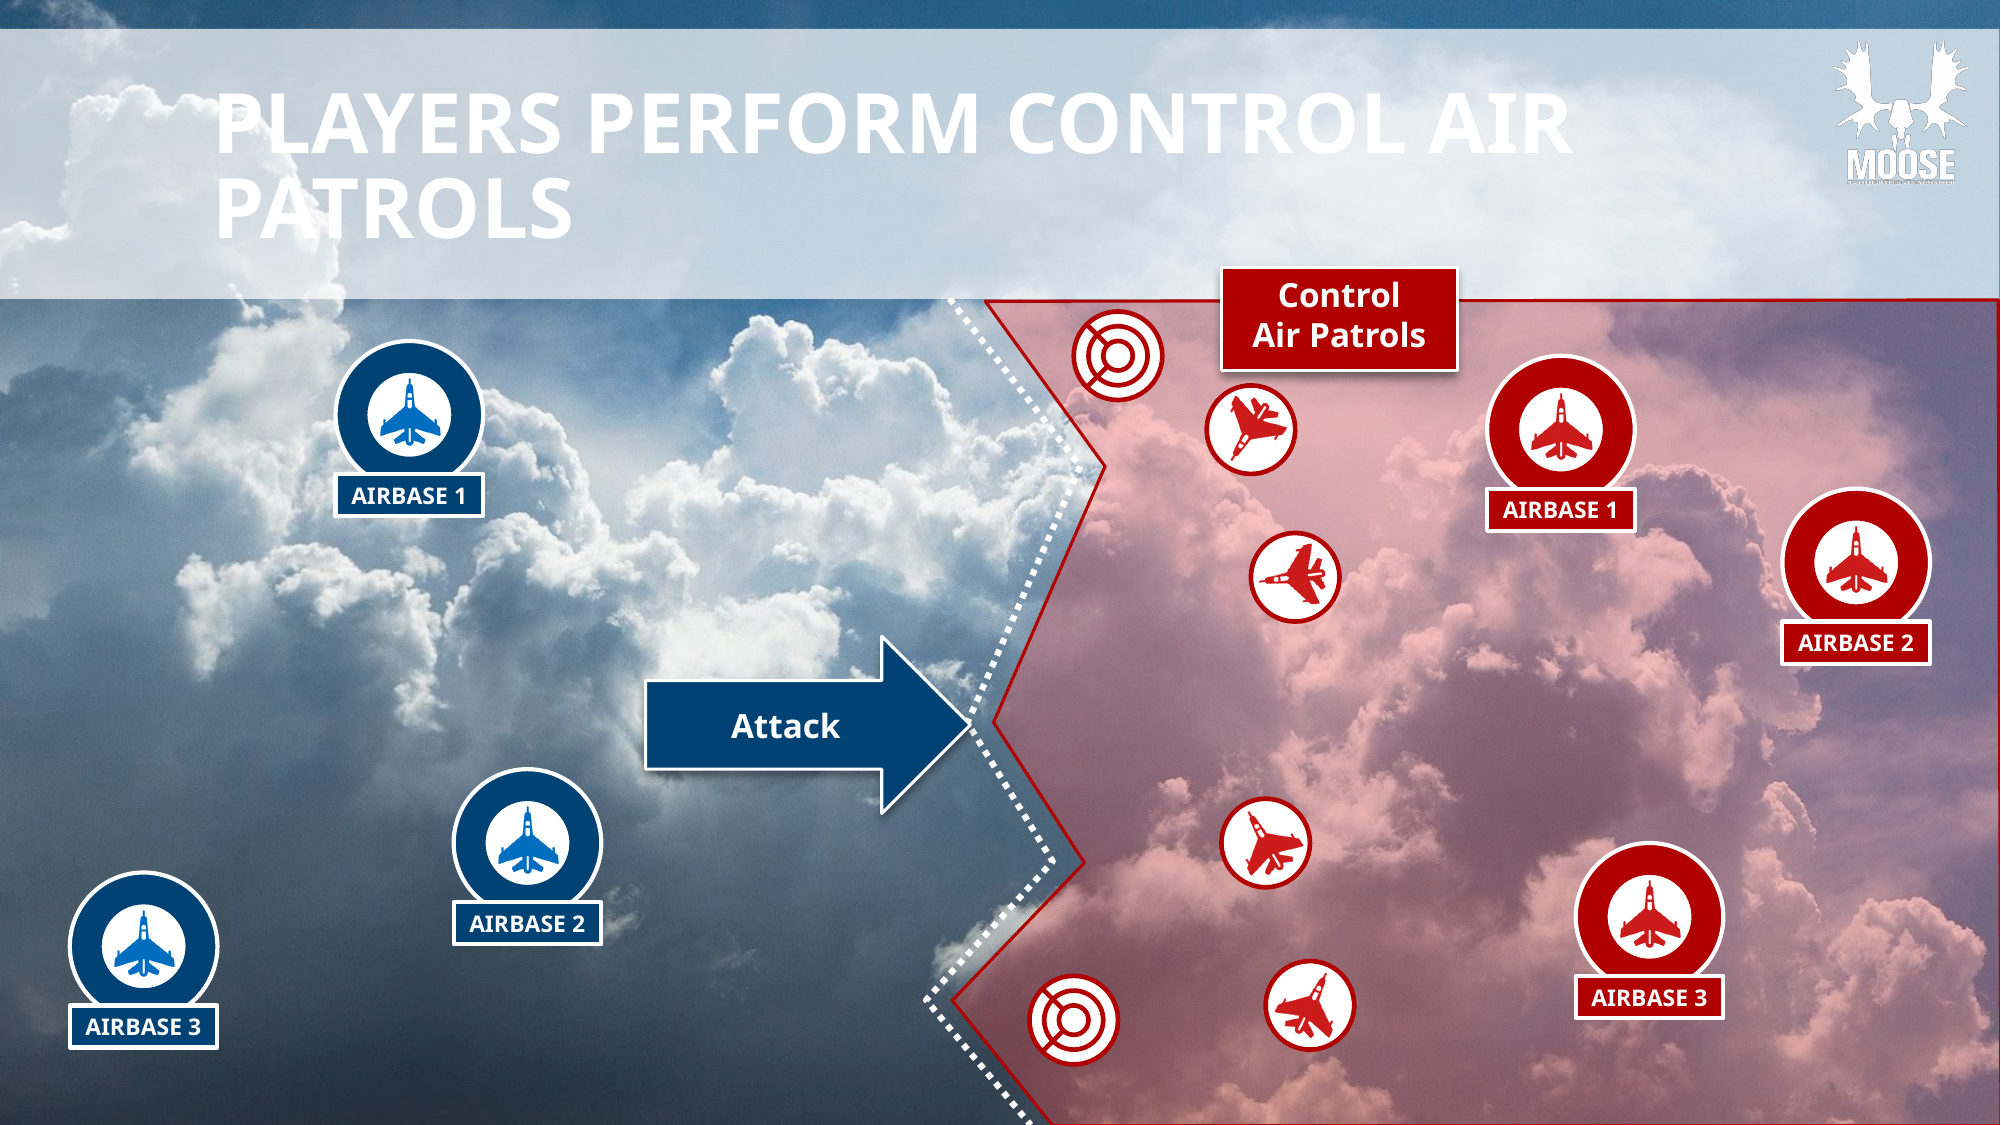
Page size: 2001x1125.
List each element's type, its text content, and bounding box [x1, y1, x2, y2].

text_box AIRBASE 2 [1780, 619, 1932, 666]
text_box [482, 798, 572, 888]
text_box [1029, 975, 1119, 1065]
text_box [99, 901, 189, 991]
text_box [1265, 960, 1355, 1050]
text_box Attack [644, 635, 972, 815]
text_box [1573, 840, 1726, 974]
title players perform control air patrolS [197, 46, 1803, 295]
text_box [925, 298, 1082, 1125]
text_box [1811, 517, 1901, 607]
picture [1826, 30, 1976, 195]
text_box [67, 870, 220, 1003]
text_box [984, 298, 2000, 1125]
text_box [1485, 353, 1637, 487]
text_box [1604, 872, 1695, 962]
text_box AIRBASE 2 [452, 900, 603, 946]
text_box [1221, 798, 1311, 888]
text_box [1250, 532, 1340, 622]
text_box AIRBASE 3 [1574, 974, 1725, 1020]
text_box AIRBASE 1 [333, 472, 485, 518]
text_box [364, 370, 454, 460]
text_box Control Air Patrols [1220, 266, 1459, 371]
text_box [1073, 311, 1163, 401]
text_box [1780, 486, 1933, 619]
text_box AIRBASE 3 [68, 1003, 219, 1050]
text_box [1206, 385, 1296, 475]
text_box AIRBASE 1 [1485, 487, 1637, 533]
text_box [333, 338, 486, 472]
text_box [451, 767, 604, 900]
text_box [1516, 385, 1606, 475]
